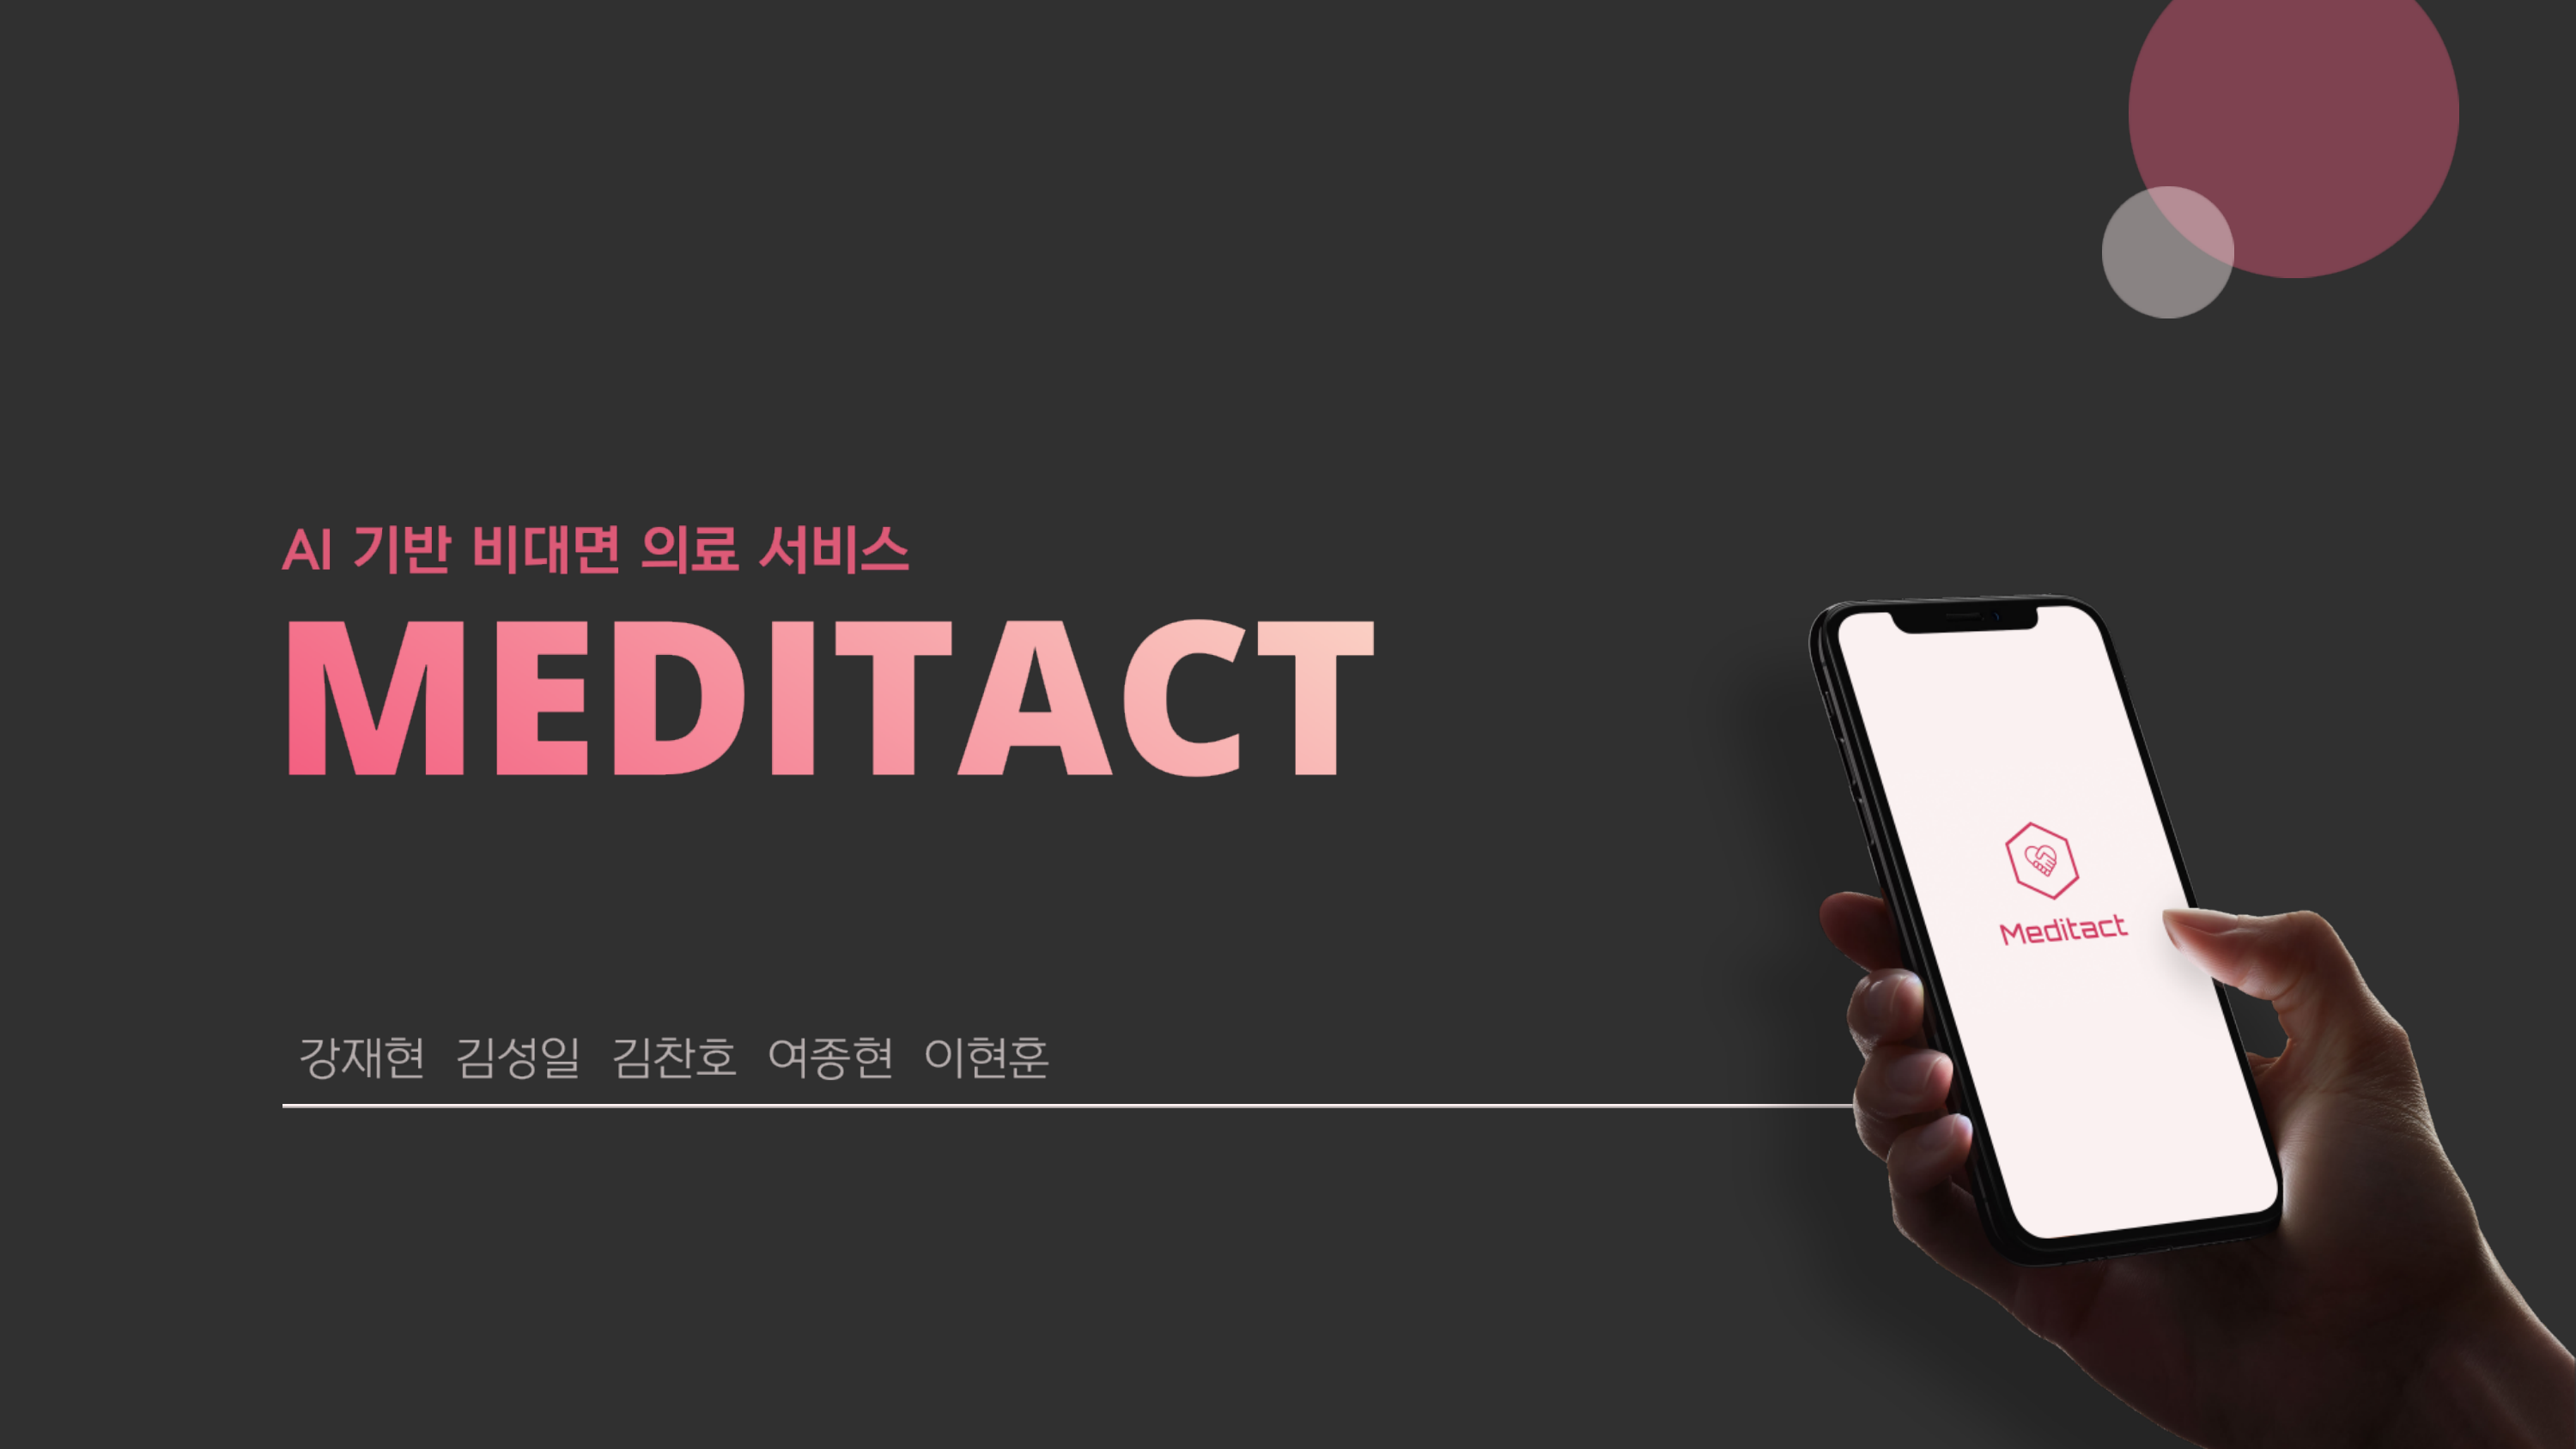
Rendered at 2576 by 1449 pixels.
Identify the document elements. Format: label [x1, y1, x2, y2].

text_box [2128, 0, 2459, 278]
text_box [2101, 185, 2234, 318]
picture [0, 0, 2576, 1449]
text_box [623, 482, 2576, 1449]
text_box [282, 1104, 618, 1108]
